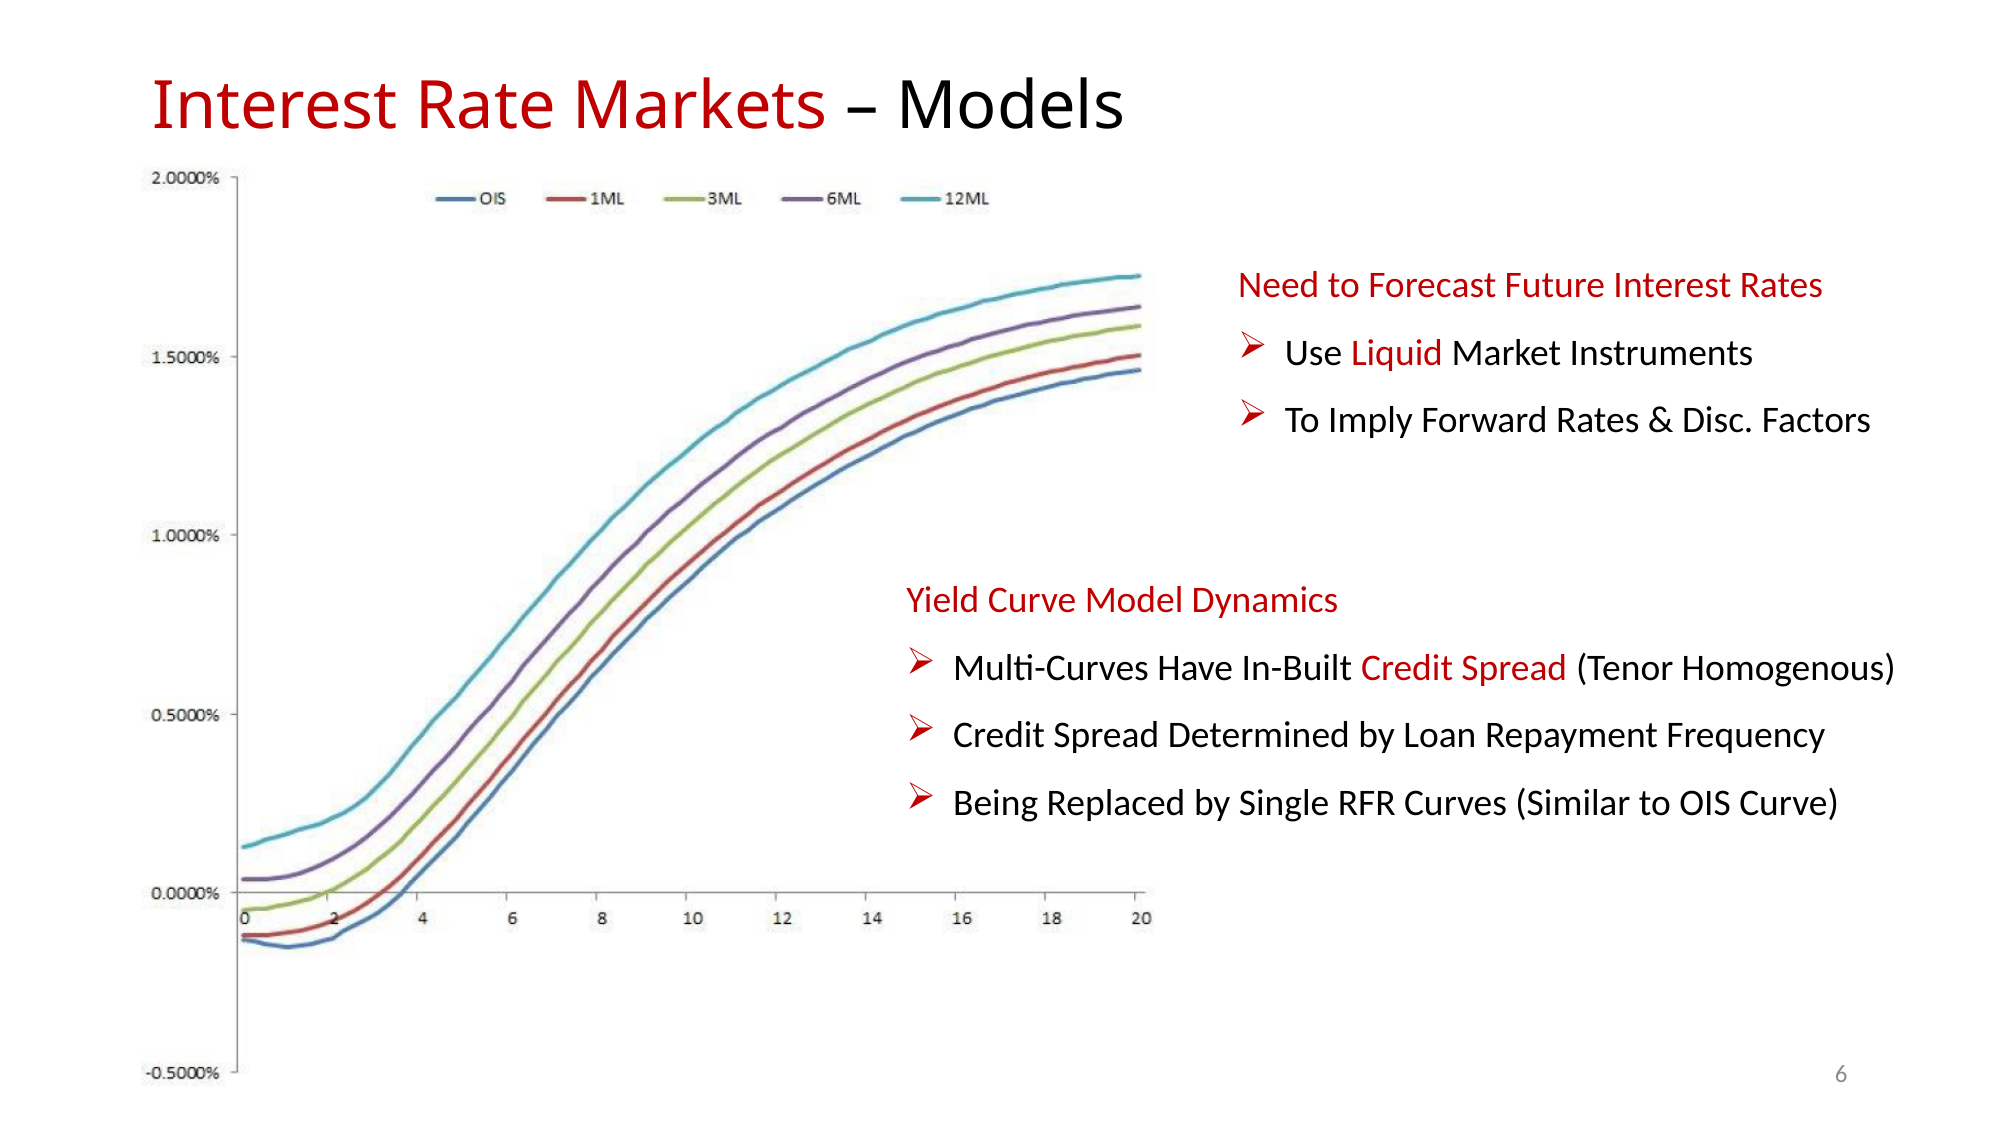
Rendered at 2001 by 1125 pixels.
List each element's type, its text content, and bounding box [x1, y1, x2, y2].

text_box Need to Forecast Future Interest Rates Use Liquid Market Instruments To Imply Forward Rates & Disc. Factors [1223, 230, 1920, 448]
title Interest Rate Markets – Models [137, 59, 1659, 155]
picture [137, 164, 1166, 1088]
text_box Yield Curve Model Dynamics Multi-Curves Have In-Built Credit Spread (Tenor Homogenous) Credit Spread Determined by Loan Repayment Frequency Being Replaced by Single RFR Curves (Similar to OIS Curve) [1166, 545, 1920, 831]
slide_number 5 [1412, 1042, 1863, 1103]
